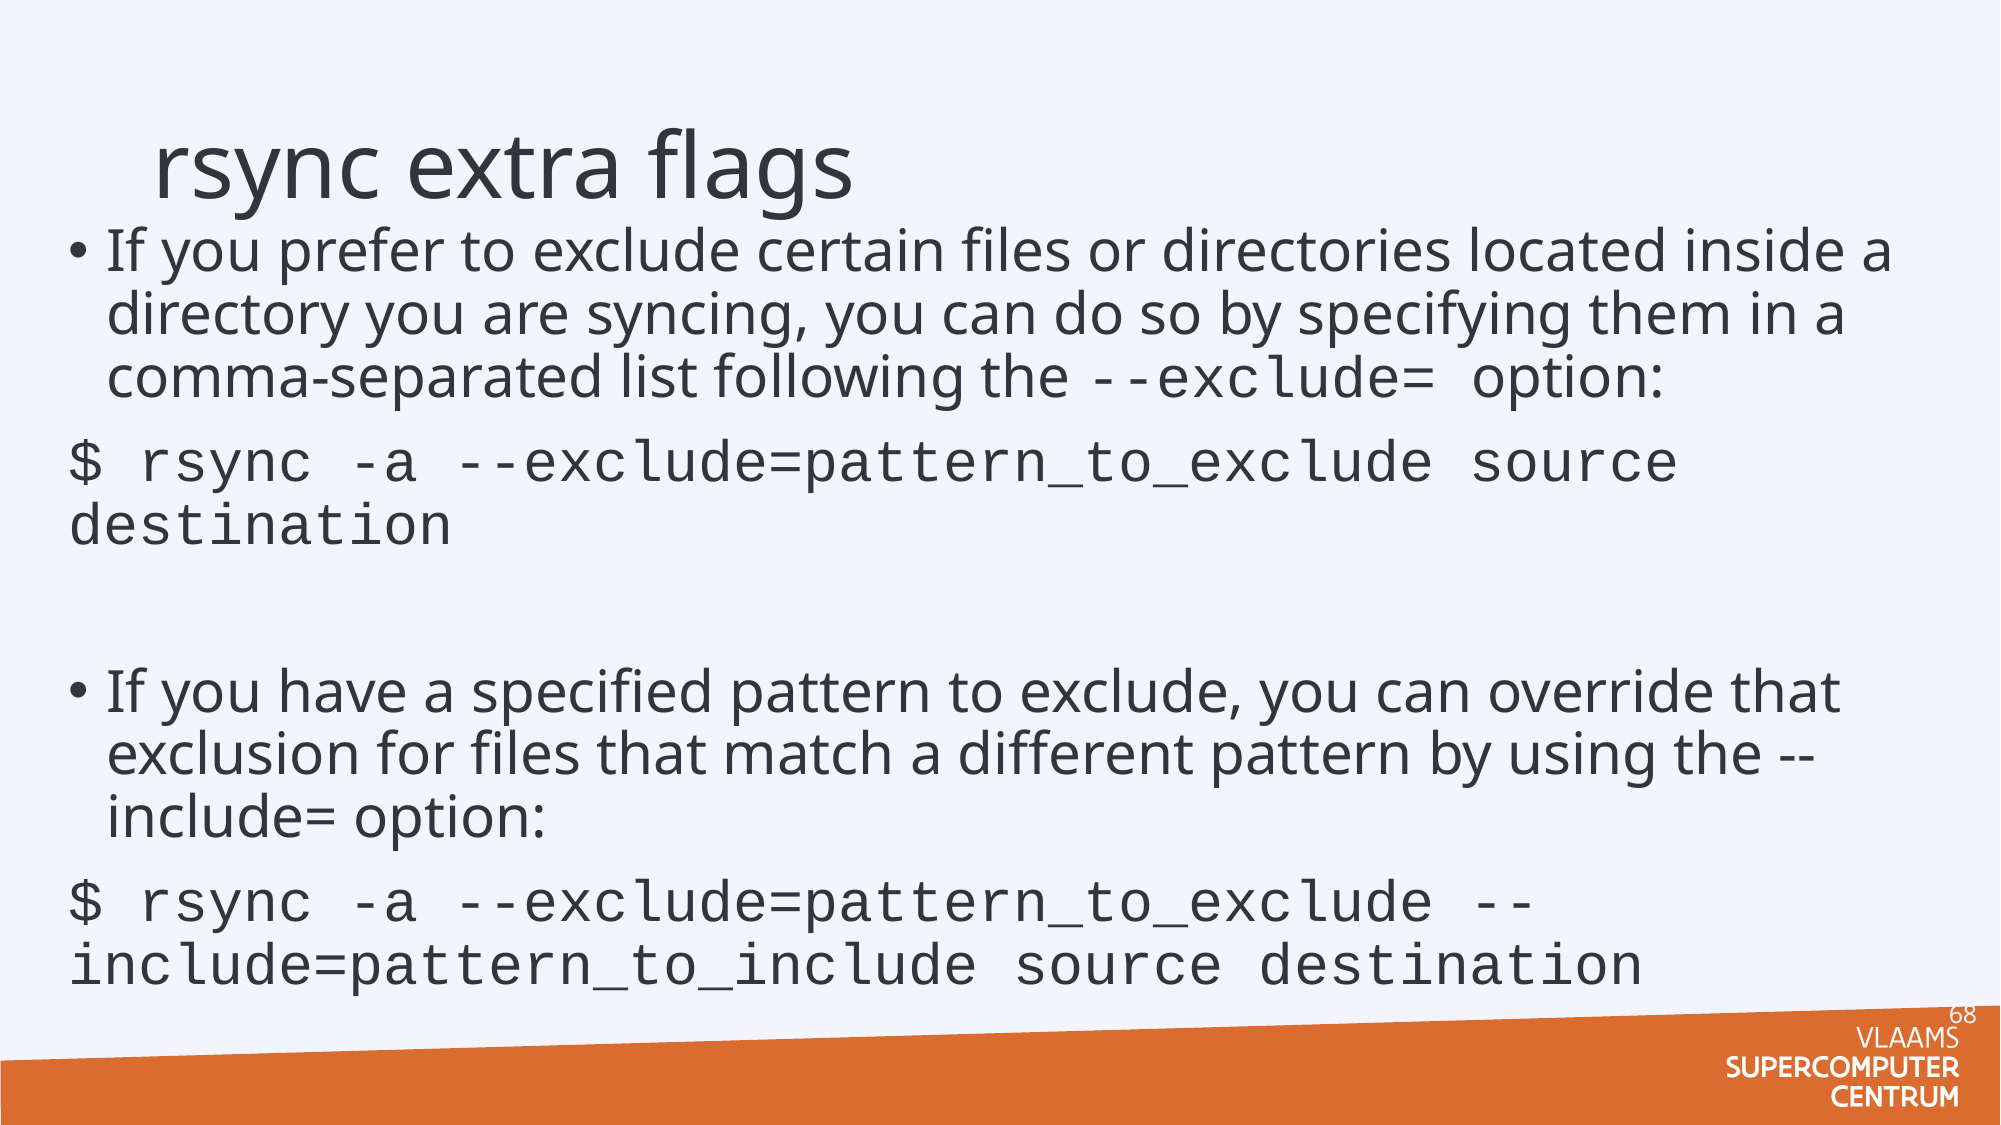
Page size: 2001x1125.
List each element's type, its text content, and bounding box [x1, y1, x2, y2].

picture [1725, 1021, 1960, 1117]
title rsync extra flags [137, 59, 1863, 221]
list If you prefer to exclude certain files or directories located inside a directory you are syncing, you can do so by specifying them in a comma-separated list following the --exclude= option: $ rsync -a --exclude=pattern_to_exclude source destination If you have a specified pattern to exclude, you can override that exclusion for files that match a different pattern by using the --include= option: $ rsync -a --exclude=pattern_to_exclude --include=pattern_to_include source destination [68, 221, 1993, 948]
slide_number 68 [1787, 992, 1993, 1040]
